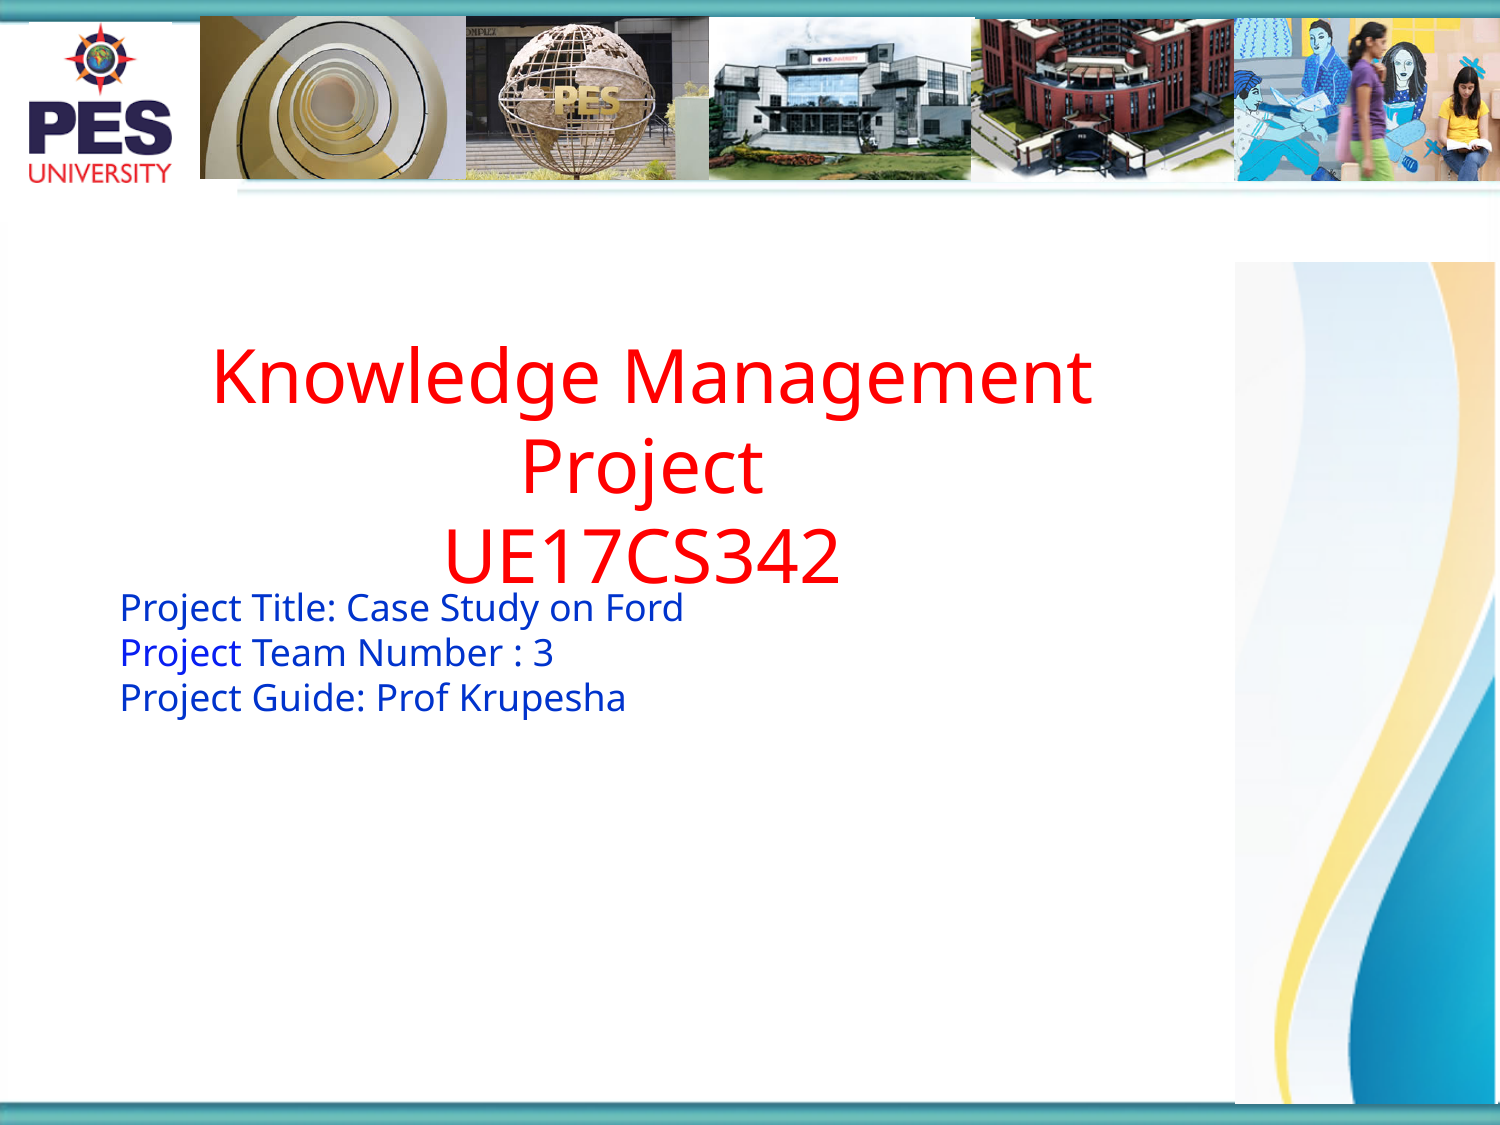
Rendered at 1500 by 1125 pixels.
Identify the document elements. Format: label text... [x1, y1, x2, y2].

text_box Project Title: Case Study on Ford Project Team Number : 3 Project Guide: Prof Krupesha [104, 576, 1180, 819]
picture [0, 0, 1500, 1125]
text_box Knowledge Management Project UE17CS342 [59, 320, 1225, 557]
